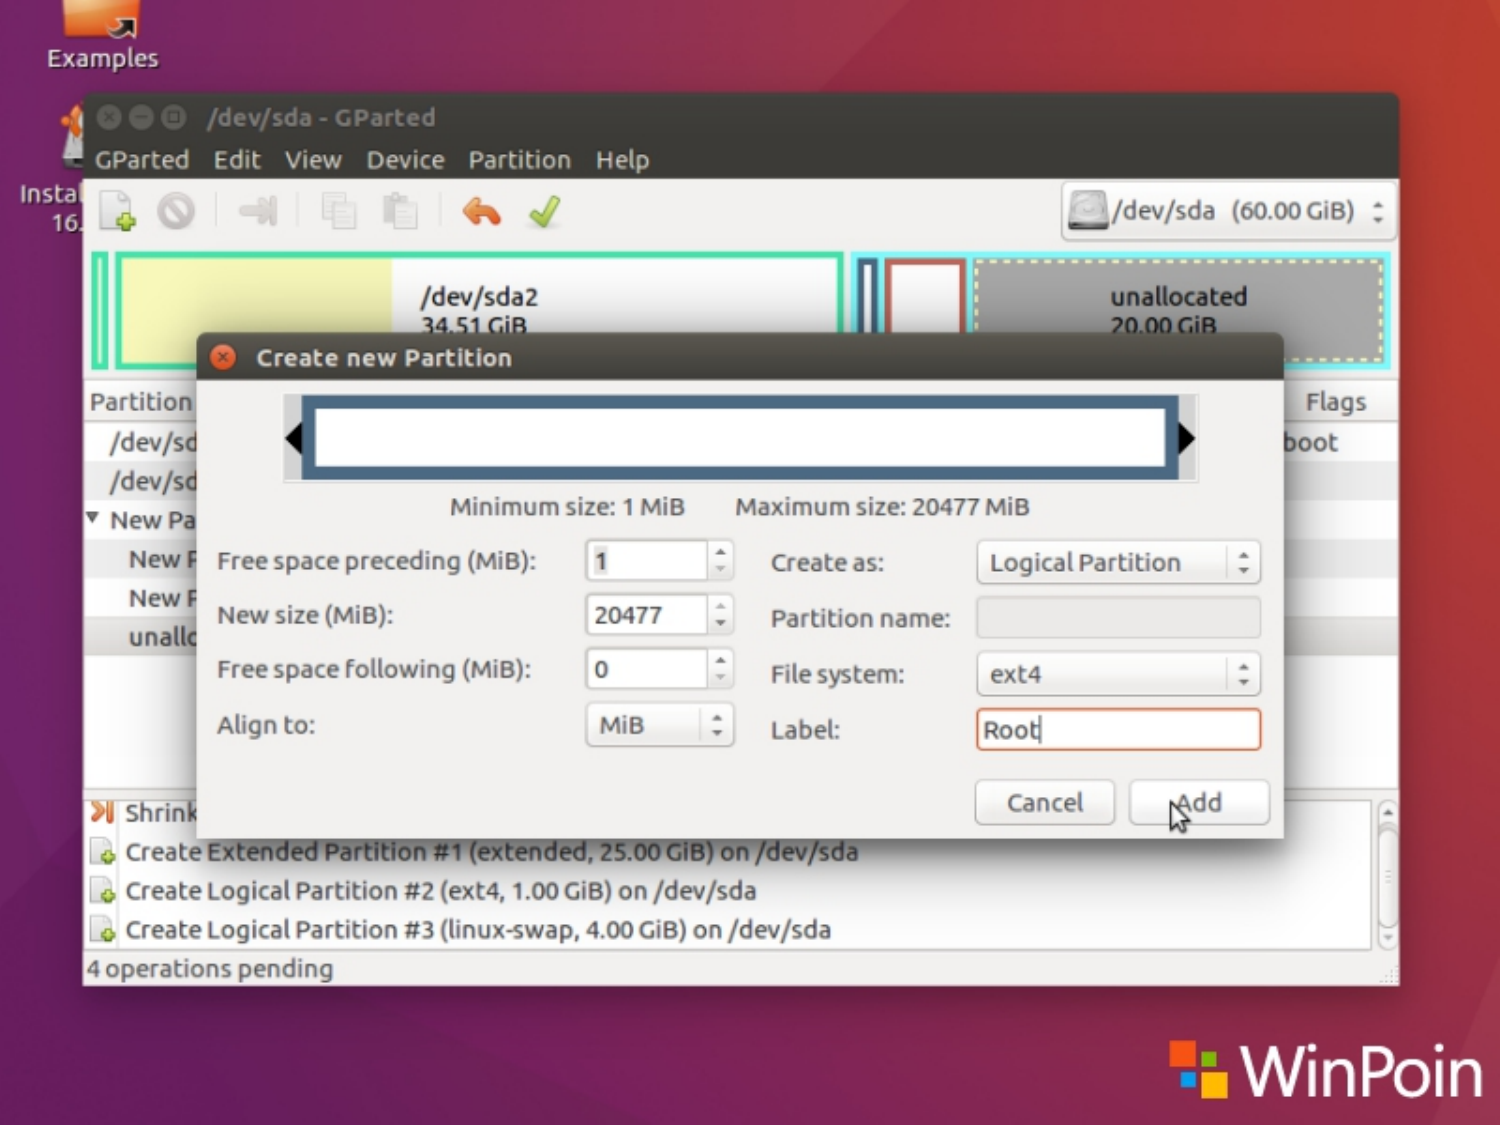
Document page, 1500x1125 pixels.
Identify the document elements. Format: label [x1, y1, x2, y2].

list [0, 0, 1500, 1125]
